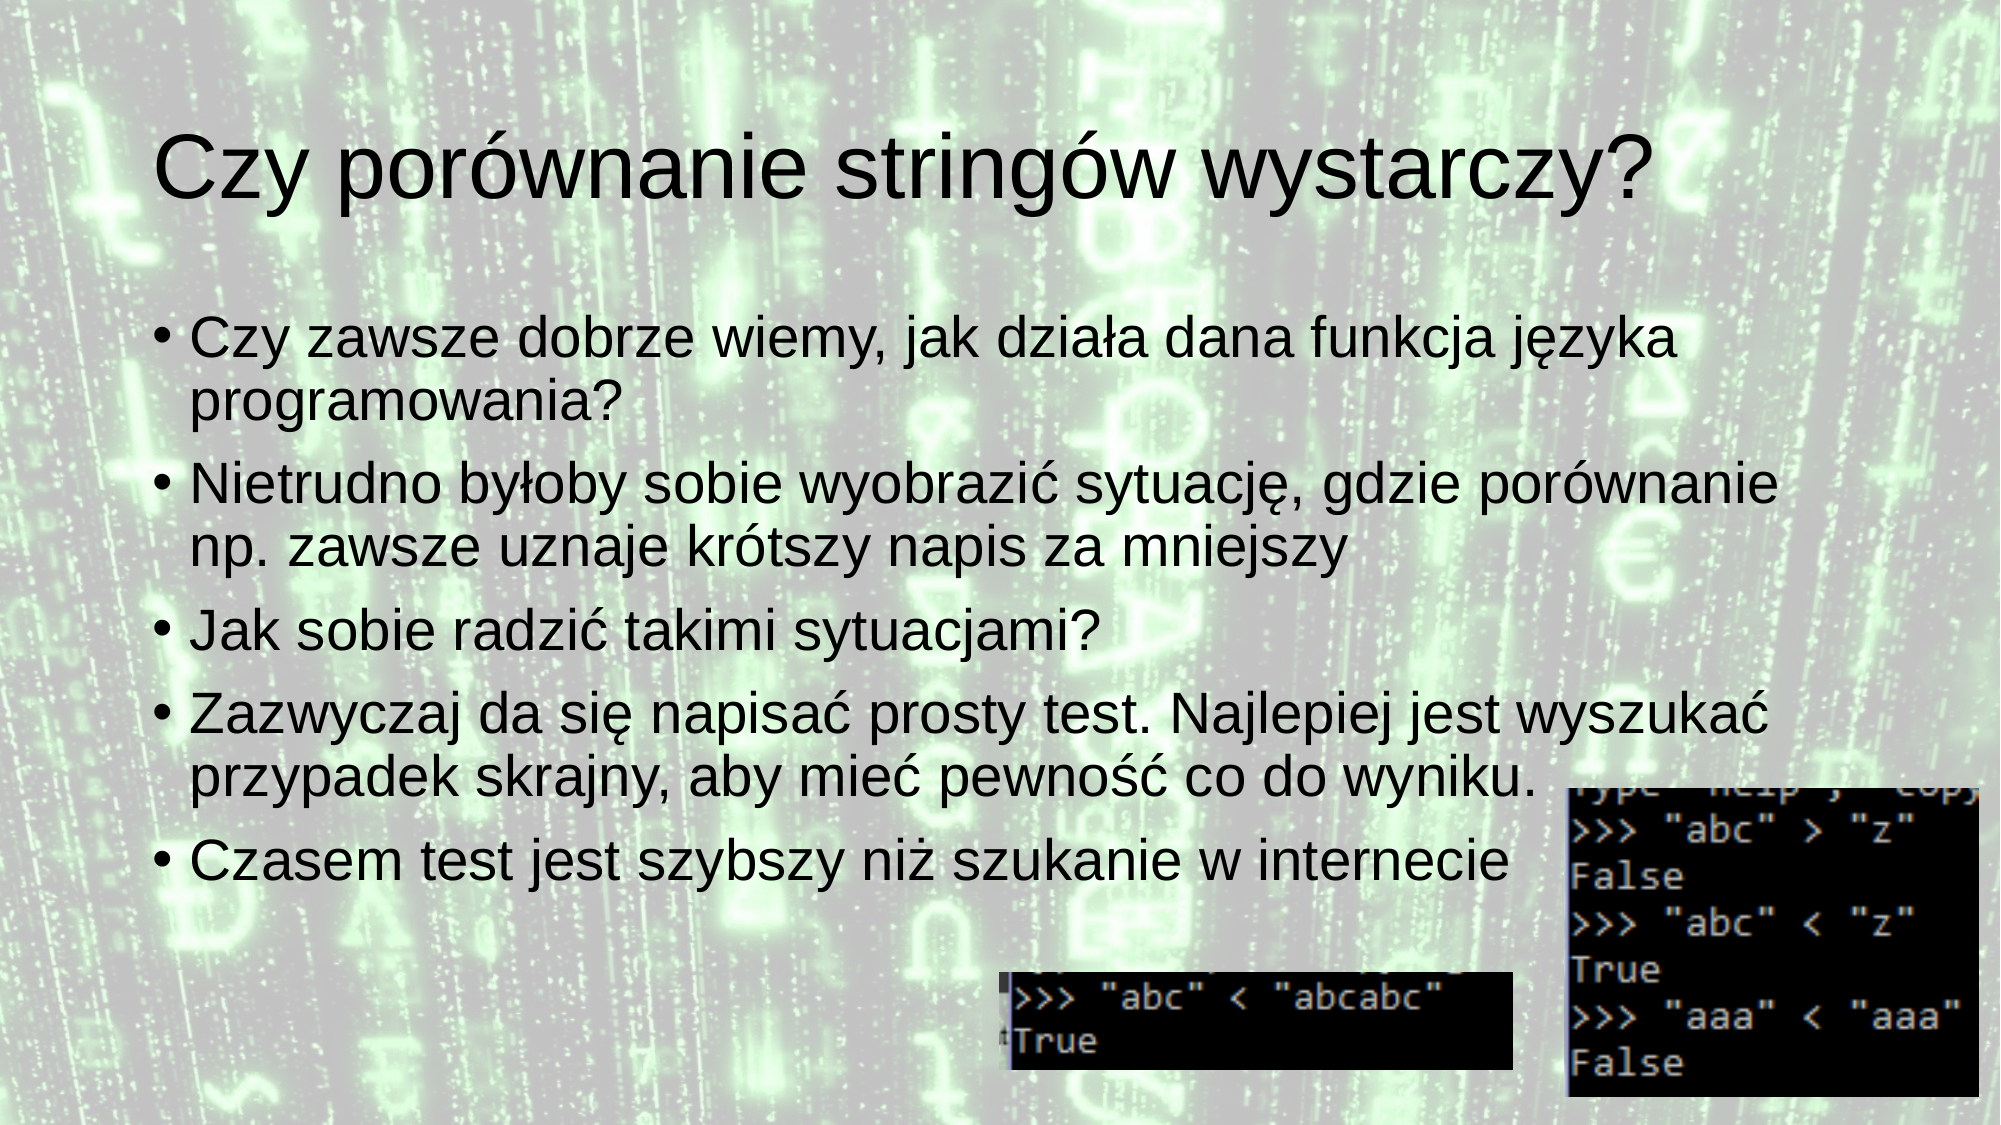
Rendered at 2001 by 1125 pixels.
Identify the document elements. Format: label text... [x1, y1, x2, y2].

list Czy zawsze dobrze wiemy, jak działa dana funkcja języka programowania? Nietrudno byłoby sobie wyobrazić sytuację, gdzie porównanie np. zawsze uznaje krótszy napis za mniejszy Jak sobie radzić takimi sytuacjami? Zazwyczaj da się napisać prosty test. Najlepiej jest wyszukać przypadek skrajny, aby mieć pewność co do wyniku. Czasem test jest szybszy niż szukanie w internecie [137, 299, 1863, 1014]
title Czy porównanie stringów wystarczy? [137, 59, 1863, 278]
picture [999, 972, 1513, 1070]
picture [1563, 788, 1979, 1097]
